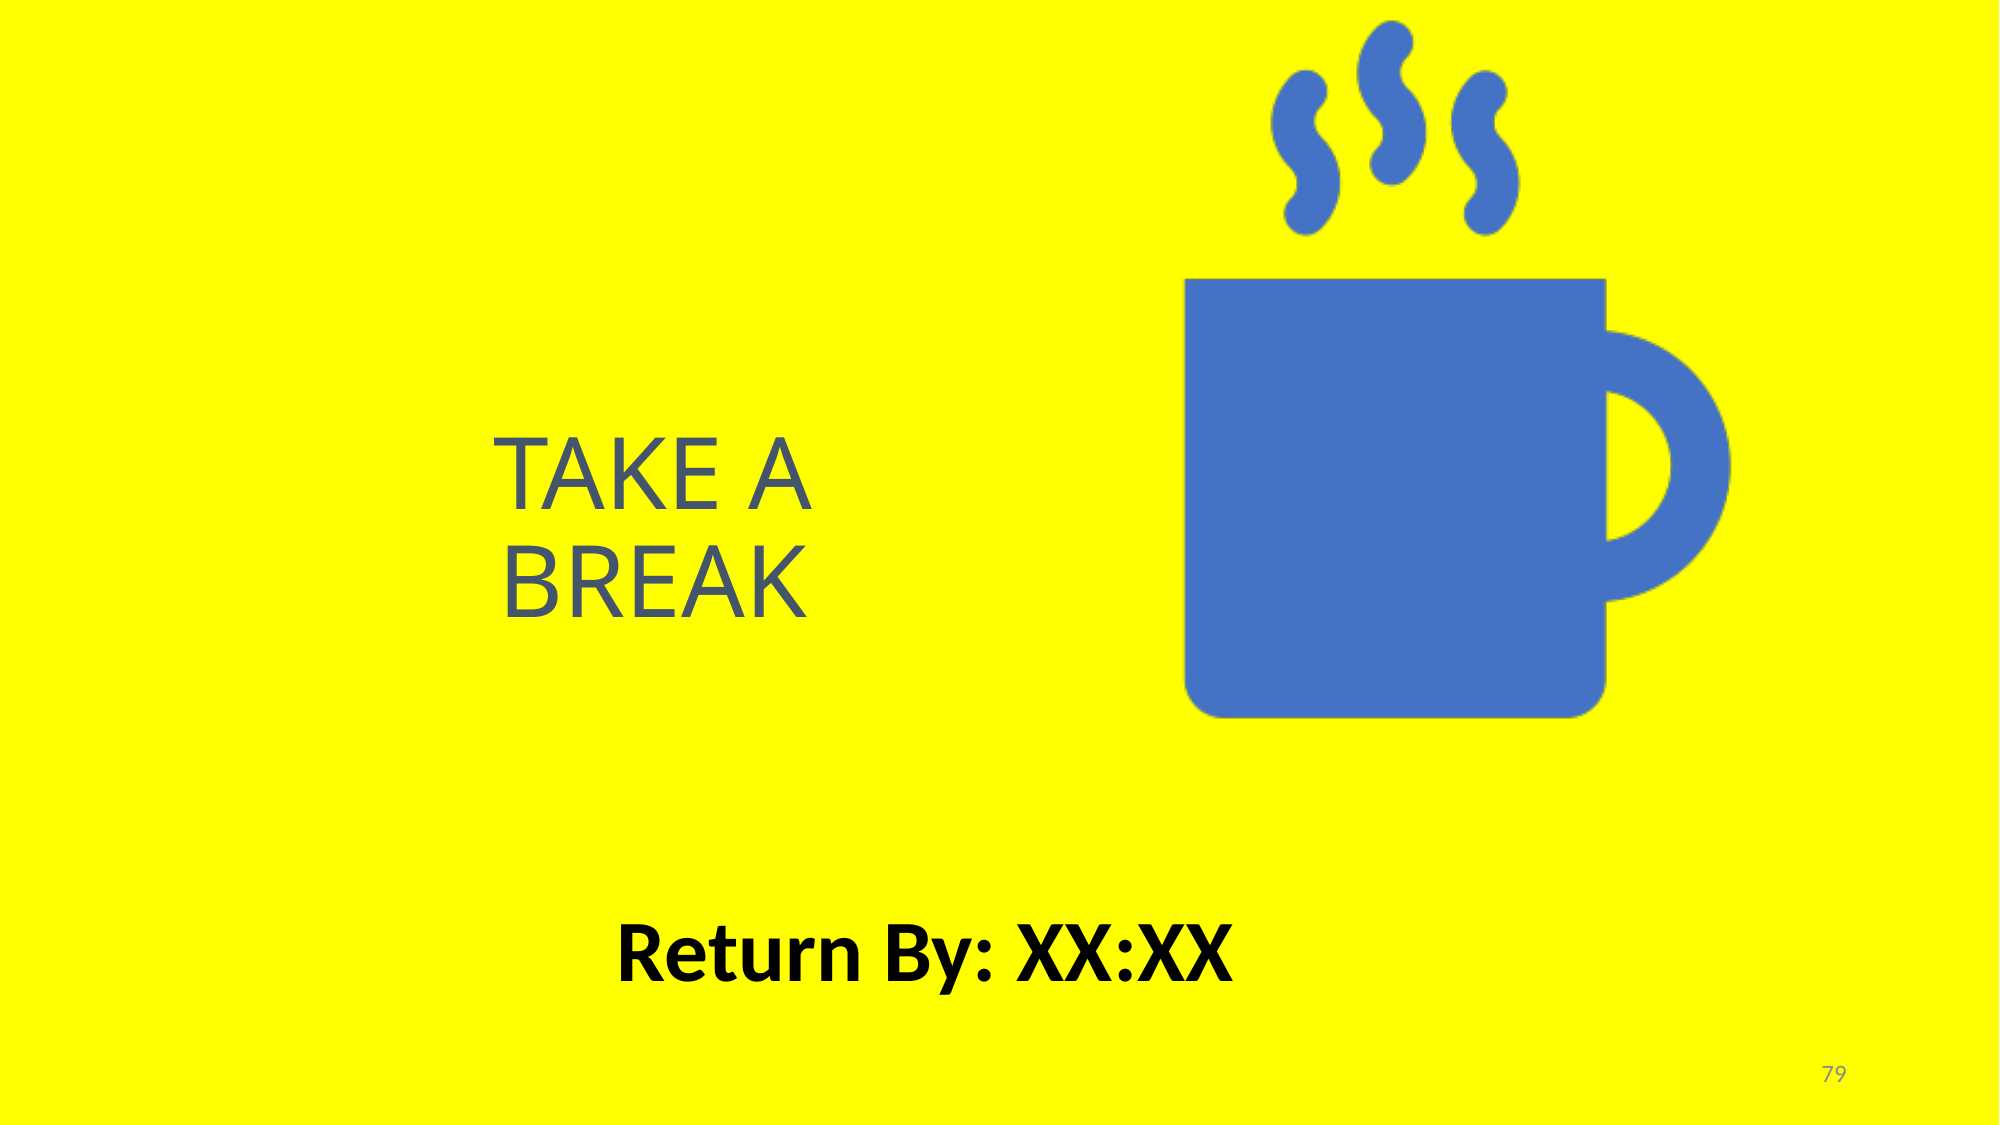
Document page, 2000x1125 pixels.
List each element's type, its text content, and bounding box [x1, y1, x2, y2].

text_box Return By: XX:XX [609, 886, 1262, 1007]
slide_number <number> [1412, 1042, 1862, 1103]
title TAKE A BREAK [353, 415, 954, 709]
picture [1046, 0, 1871, 783]
